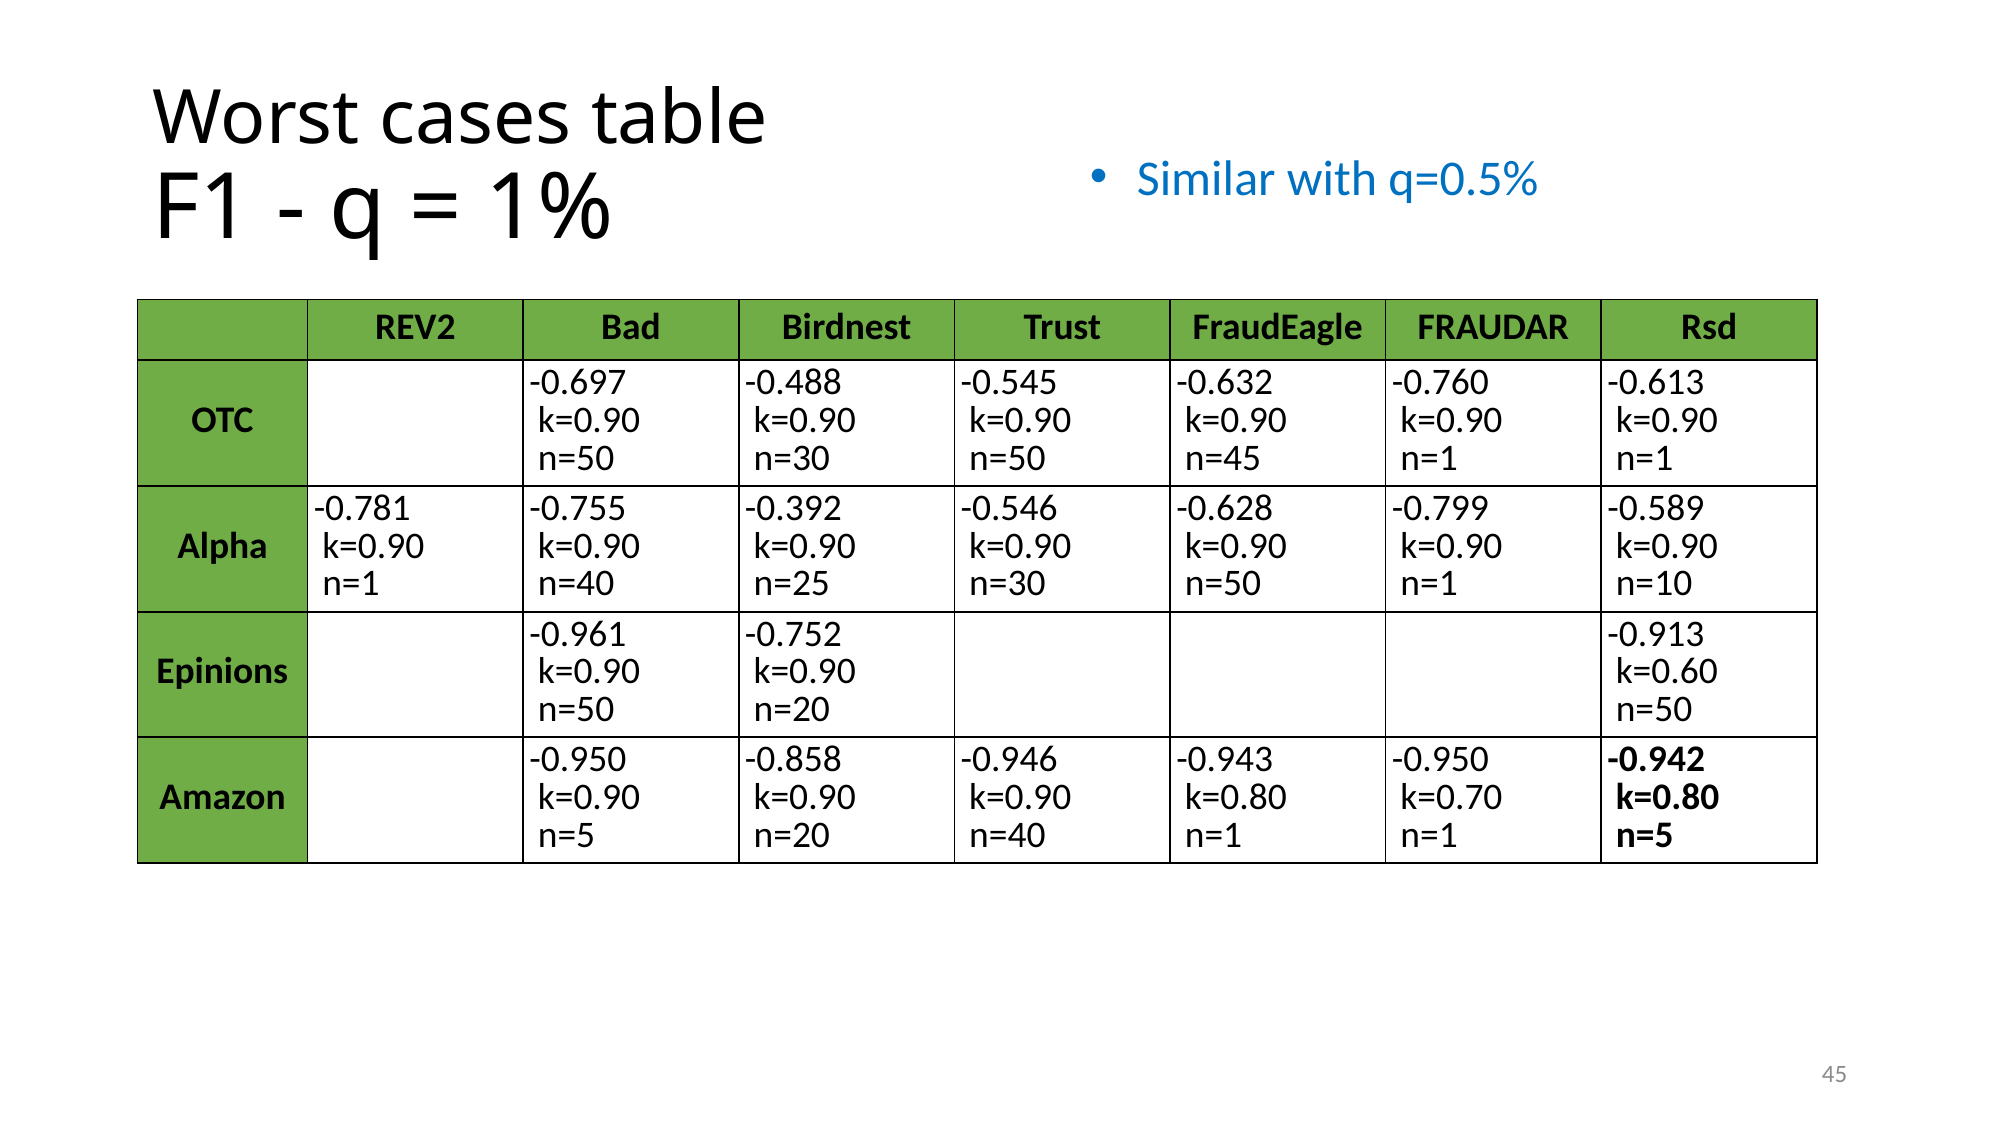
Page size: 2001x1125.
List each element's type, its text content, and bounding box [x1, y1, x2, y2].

table_cell [308, 613, 522, 736]
table_cell -0.942 k=0.80 n=5 [1602, 738, 1816, 862]
table_header REV2 [308, 300, 522, 359]
table_cell -0.943 k=0.80 n=1 [1171, 738, 1385, 862]
table_header FRAUDAR [1386, 300, 1600, 359]
title Worst cases table F1 - q = 1% [137, 59, 1863, 278]
table_cell -0.781 k=0.90 n=1 [308, 487, 522, 611]
table_cell -0.546 k=0.90 n=30 [955, 487, 1169, 611]
table_cell -0.760 k=0.90 n=1 [1386, 361, 1600, 485]
table_cell [955, 613, 1169, 736]
table_cell -0.628 k=0.90 n=50 [1171, 487, 1385, 611]
table_cell -0.392 k=0.90 n=25 [740, 487, 954, 611]
table_cell -0.950 k=0.70 n=1 [1386, 738, 1600, 862]
table_cell -0.632 k=0.90 n=45 [1171, 361, 1385, 485]
table_header Rsd [1602, 300, 1816, 359]
table_cell [308, 738, 522, 862]
table_cell Epinions [138, 613, 307, 736]
table_cell -0.752 k=0.90 n=20 [740, 613, 954, 736]
table_cell -0.913 k=0.60 n=50 [1602, 613, 1816, 736]
table_cell -0.946 k=0.90 n=40 [955, 738, 1169, 862]
table_header Trust [955, 300, 1169, 359]
table_header Bad [524, 300, 738, 359]
table_header Birdnest [740, 300, 954, 359]
table_header FraudEagle [1171, 300, 1385, 359]
table_cell -0.613 k=0.90 n=1 [1602, 361, 1816, 485]
table_cell Amazon [138, 738, 307, 862]
table_cell -0.545 k=0.90 n=50 [955, 361, 1169, 485]
table_cell [308, 361, 522, 485]
table_cell -0.589 k=0.90 n=10 [1602, 487, 1816, 611]
table_cell -0.799 k=0.90 n=1 [1386, 487, 1600, 611]
slide_number 45 [1412, 1042, 1863, 1103]
table_cell -0.755 k=0.90 n=40 [524, 487, 738, 611]
table_cell -0.858 k=0.90 n=20 [740, 738, 954, 862]
table_cell -0.488 k=0.90 n=30 [740, 361, 954, 485]
table_cell OTC [138, 361, 307, 485]
table_cell -0.950 k=0.90 n=5 [524, 738, 738, 862]
table_cell -0.697 k=0.90 n=50 [524, 361, 738, 485]
table_cell [1386, 613, 1600, 736]
table_cell Alpha [138, 487, 307, 611]
table_header [138, 300, 307, 359]
text_box Similar with q=0.5% [1075, 138, 1554, 213]
table_cell -0.961 k=0.90 n=50 [524, 613, 738, 736]
table_cell [1171, 613, 1385, 736]
